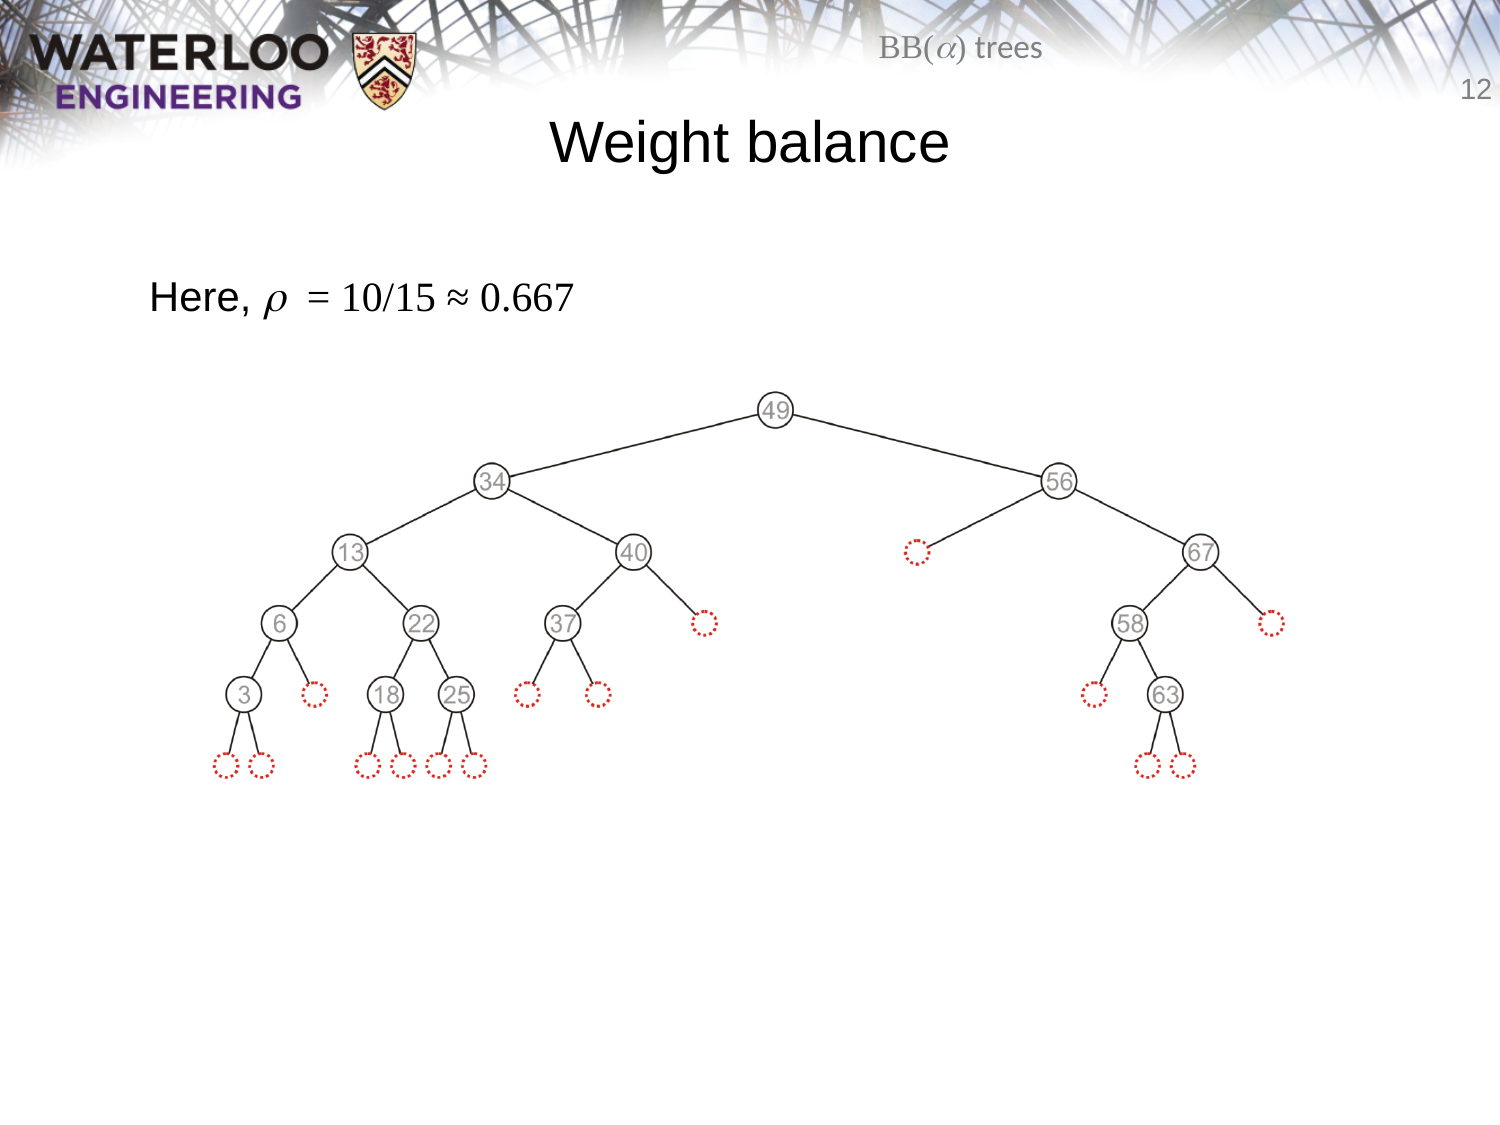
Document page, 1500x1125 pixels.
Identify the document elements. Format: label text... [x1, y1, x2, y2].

list Here, r = 10/15 ≈ 0.667 [74, 262, 1426, 1006]
title Weight balance [74, 44, 1426, 233]
picture [0, 0, 1500, 1125]
